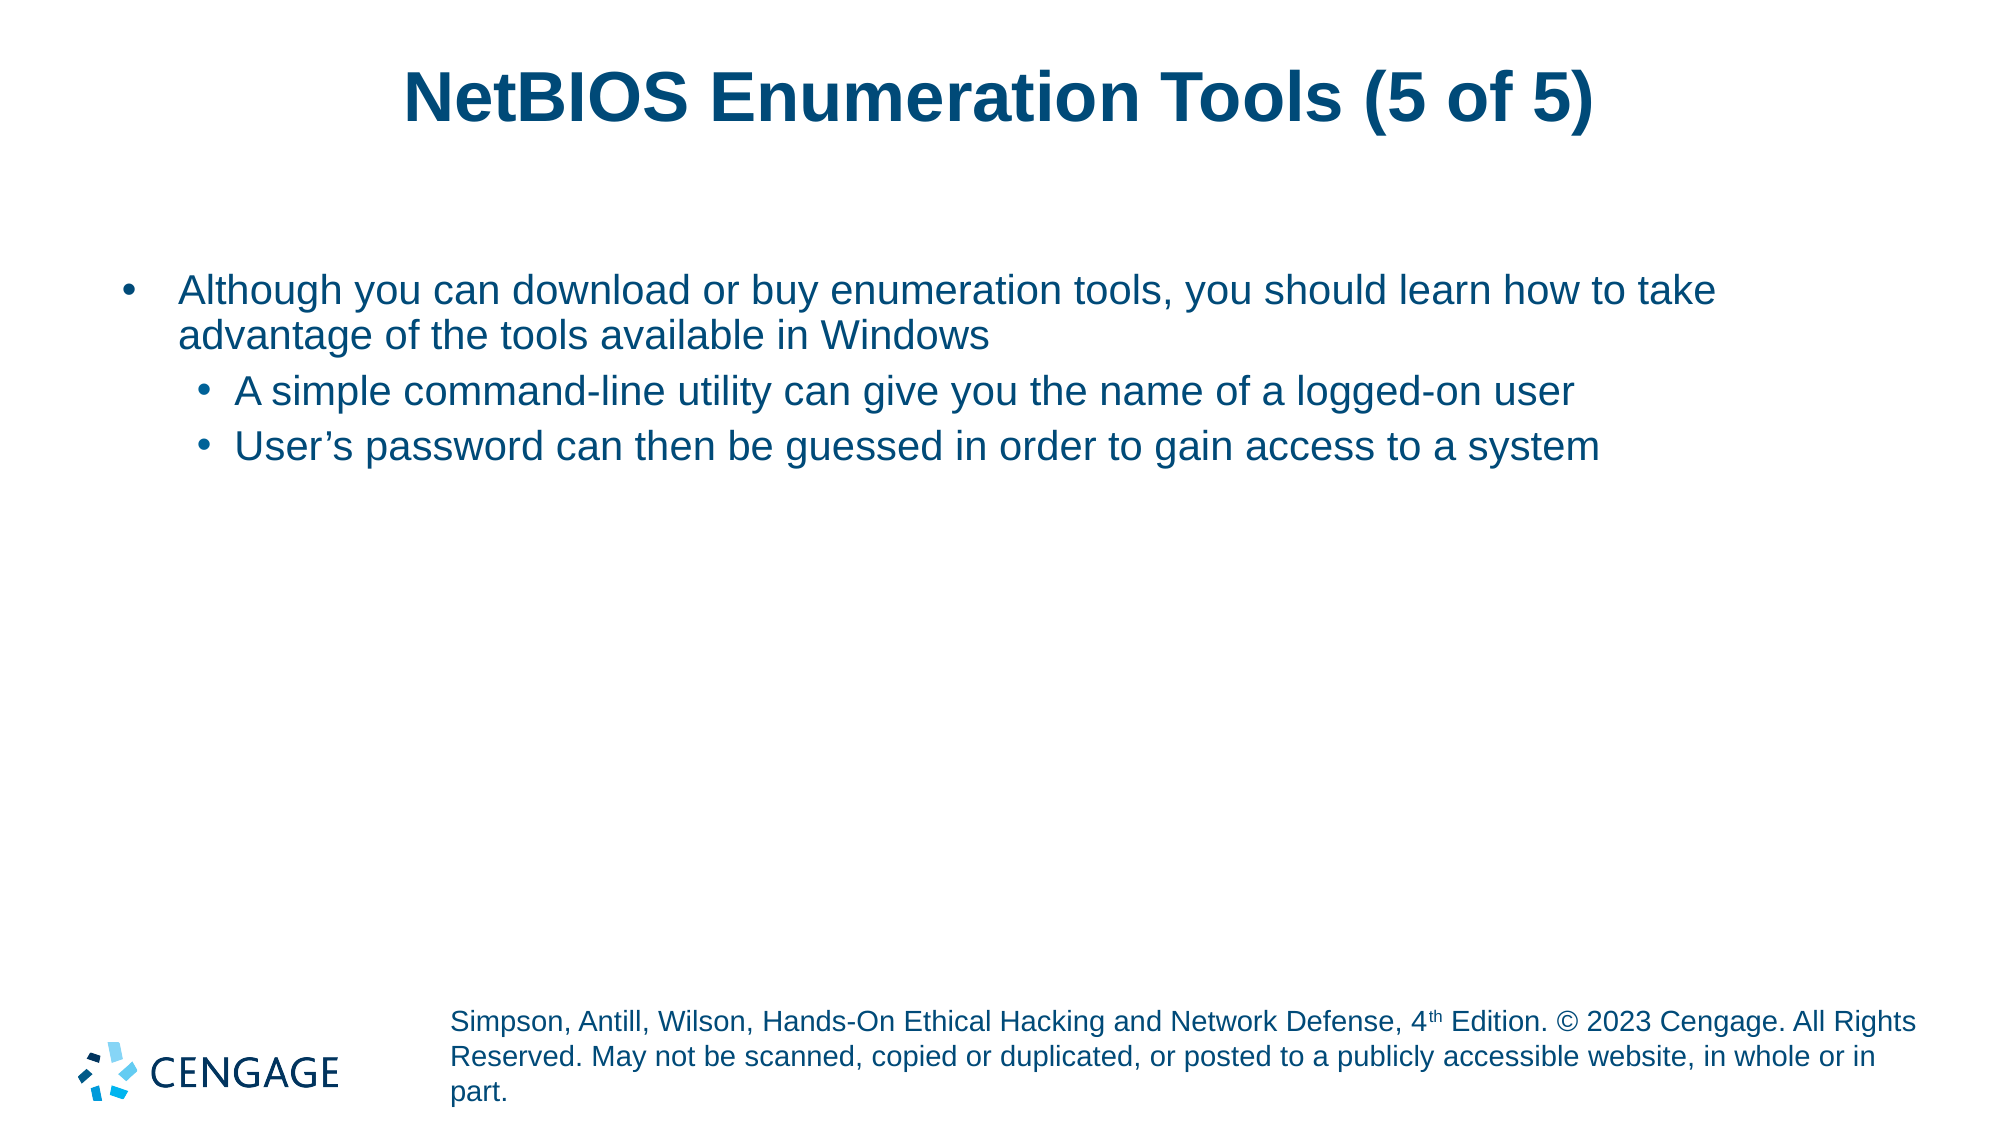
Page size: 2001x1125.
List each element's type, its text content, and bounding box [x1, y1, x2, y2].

title NetBIOS Enumeration Tools (5 of 5) [137, 59, 1863, 171]
list Although you can download or buy enumeration tools, you should learn how to take advantage of the tools available in Windows A simple command-line utility can give you the name of a logged-on user User’s password can then be guessed in order to gain access to a system [121, 268, 1879, 990]
picture [78, 1042, 338, 1101]
